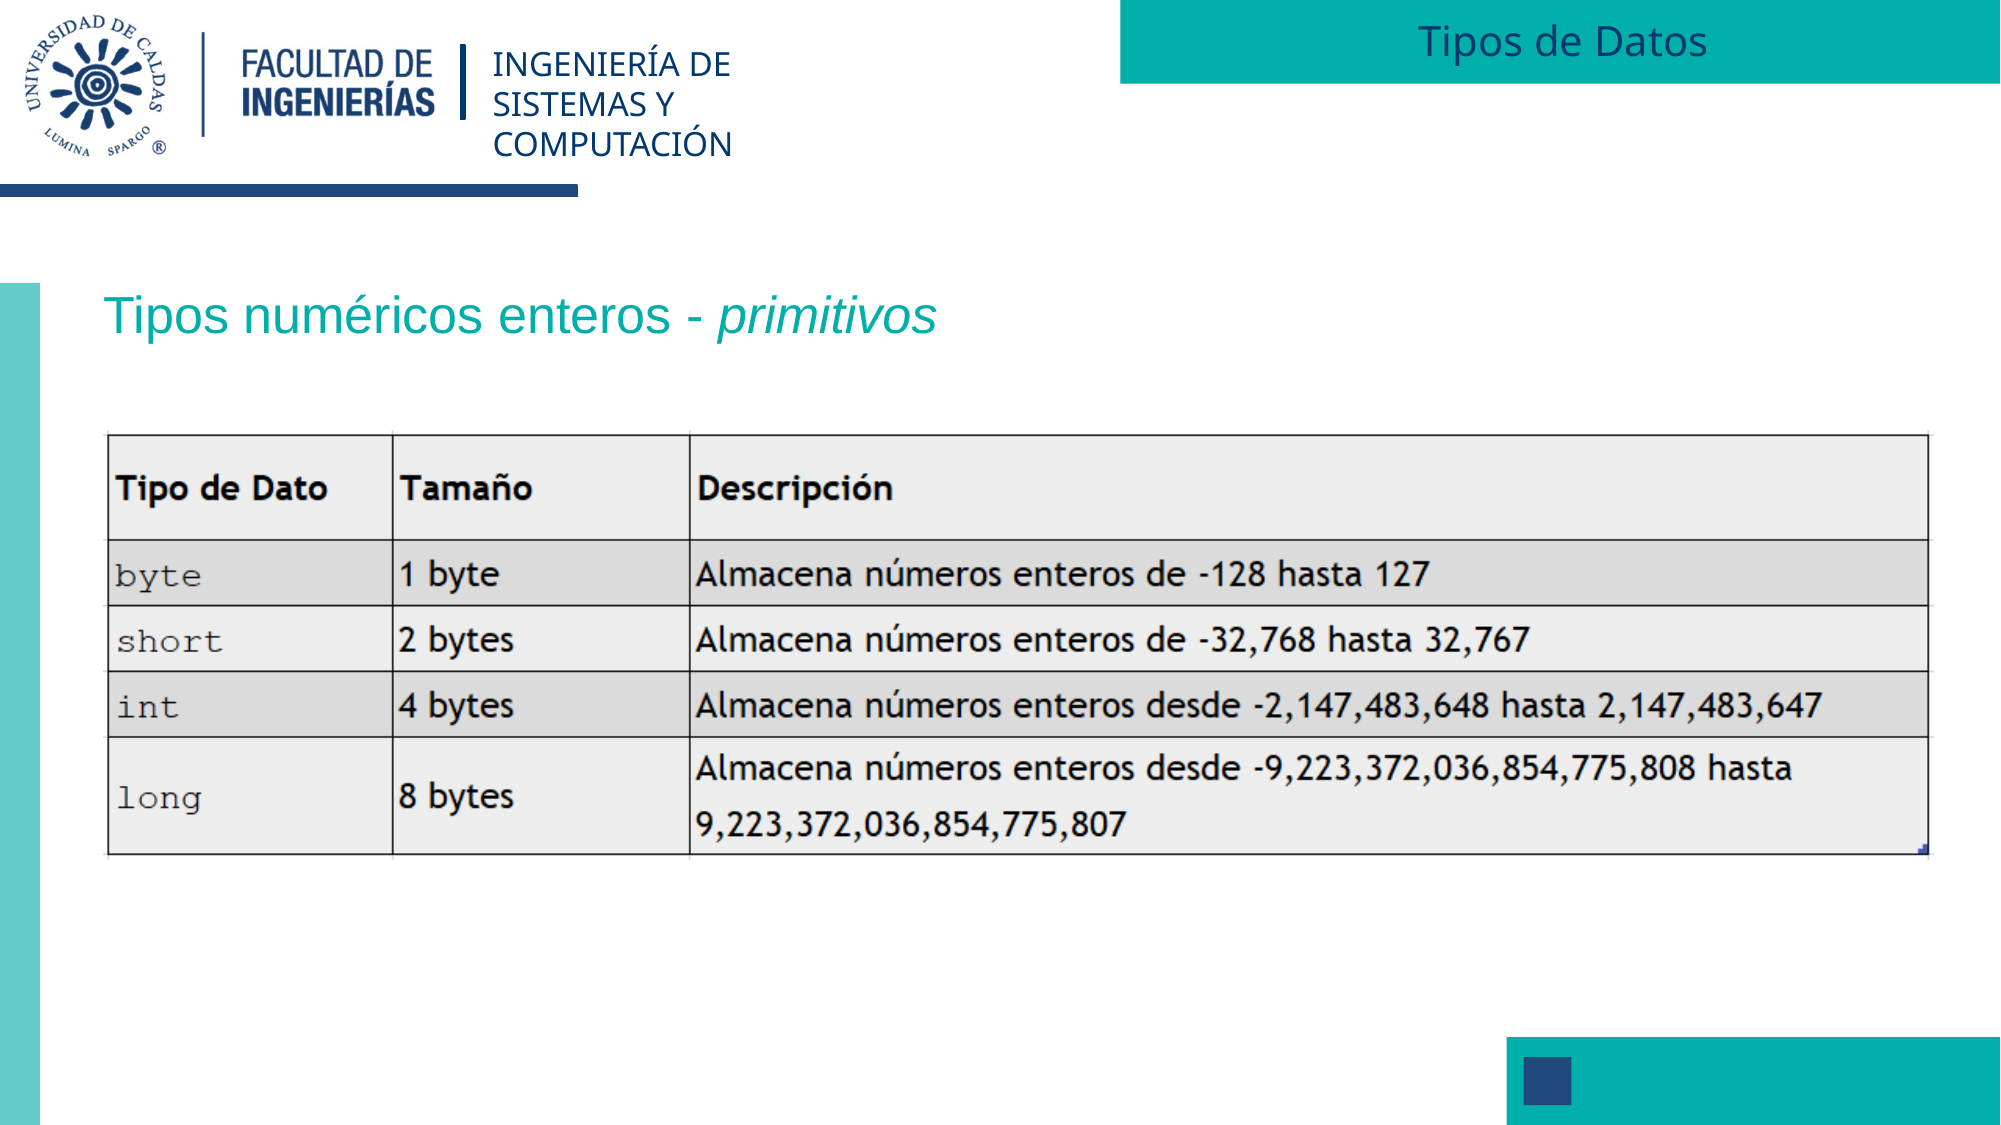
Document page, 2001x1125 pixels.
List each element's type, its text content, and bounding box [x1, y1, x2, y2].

text_box [1506, 1037, 2000, 1125]
picture [103, 430, 1934, 861]
text_box [1120, 0, 2000, 84]
text_box Tipos de Datos [1129, 0, 1998, 80]
text_box INGENIERÍA DE SISTEMAS Y COMPUTACIÓN [477, 28, 841, 179]
text_box [1523, 1057, 1572, 1106]
text_box [0, 282, 40, 1125]
title Tipos numéricos enteros - primitivos [103, 281, 994, 428]
picture [0, 0, 464, 173]
text_box [0, 184, 578, 197]
